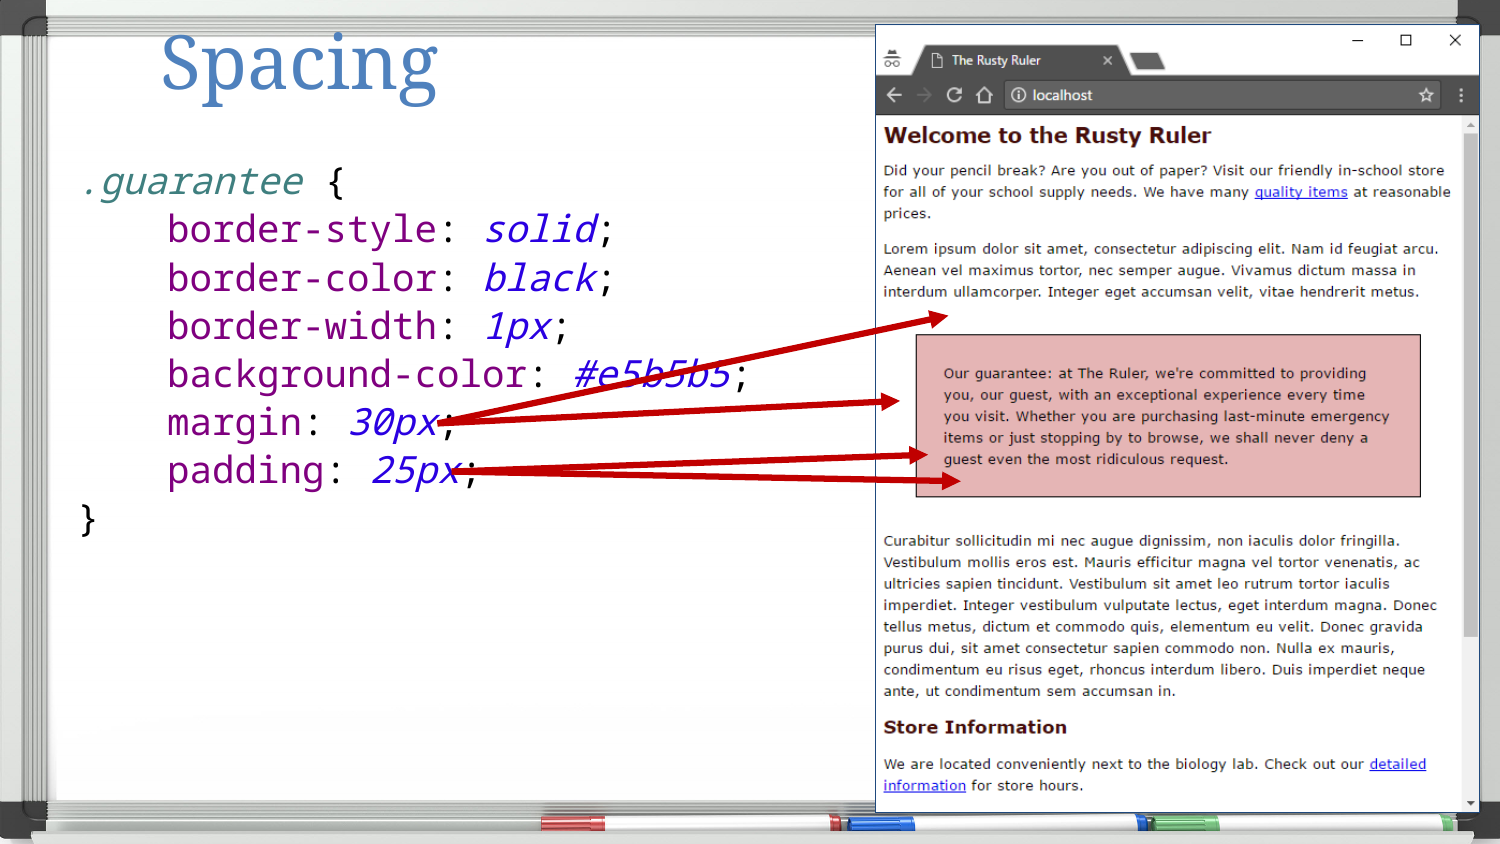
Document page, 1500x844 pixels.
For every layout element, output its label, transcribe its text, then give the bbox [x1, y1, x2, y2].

picture [0, 0, 1500, 844]
slide_number 10 [1483, 771, 1488, 817]
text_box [437, 400, 901, 424]
title Spacing [12, 9, 588, 110]
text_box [451, 454, 929, 470]
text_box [451, 471, 962, 482]
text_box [437, 315, 949, 424]
text_box .guarantee { border-style: solid; border-color: black; border-width: 1px; background-color: #e5b5b5; margin: 30px; padding: 25px; } [62, 146, 813, 576]
